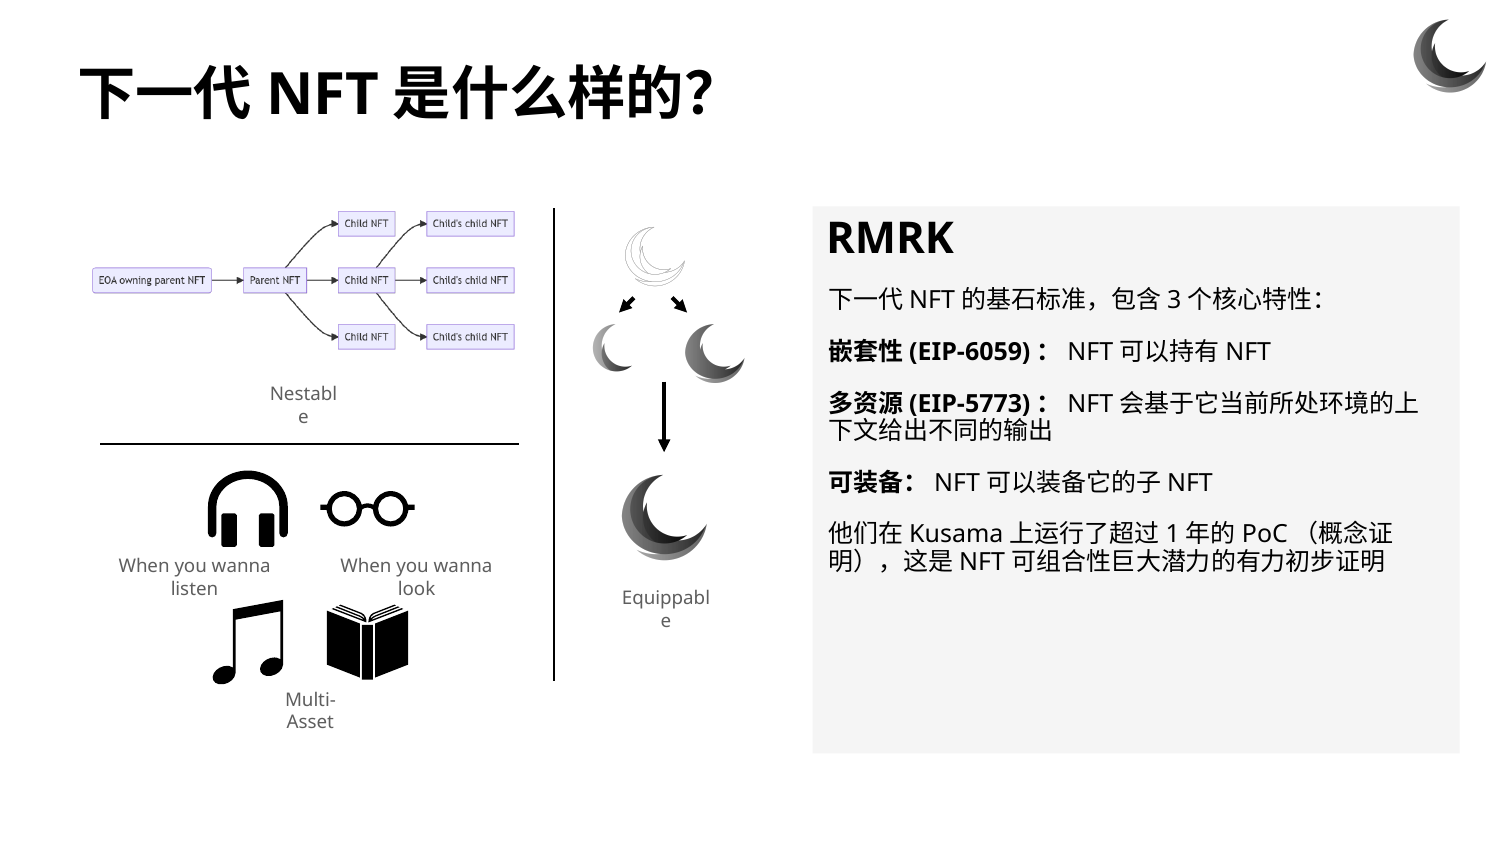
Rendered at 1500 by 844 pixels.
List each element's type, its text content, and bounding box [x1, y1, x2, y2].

title 下一代NFT是什么样的？ [74, 66, 1426, 155]
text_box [87, 206, 520, 420]
picture [1406, 11, 1494, 100]
text_box RMRK 下一代NFT的基石标准，包含3个核心特性： 嵌套性(EIP-6059)：NFT可以持有NFT 多资源(EIP-5773)：NFT会基于它当前所处环境的上下文给出不同的输出 可装备：NFT可以装备它的子NFT 他们在Kusama上运行了超过1年的PoC（概念证明），这是NFT可组合性巨大潜力的有力初步证明 [812, 206, 1460, 754]
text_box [93, 470, 513, 725]
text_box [581, 220, 751, 623]
